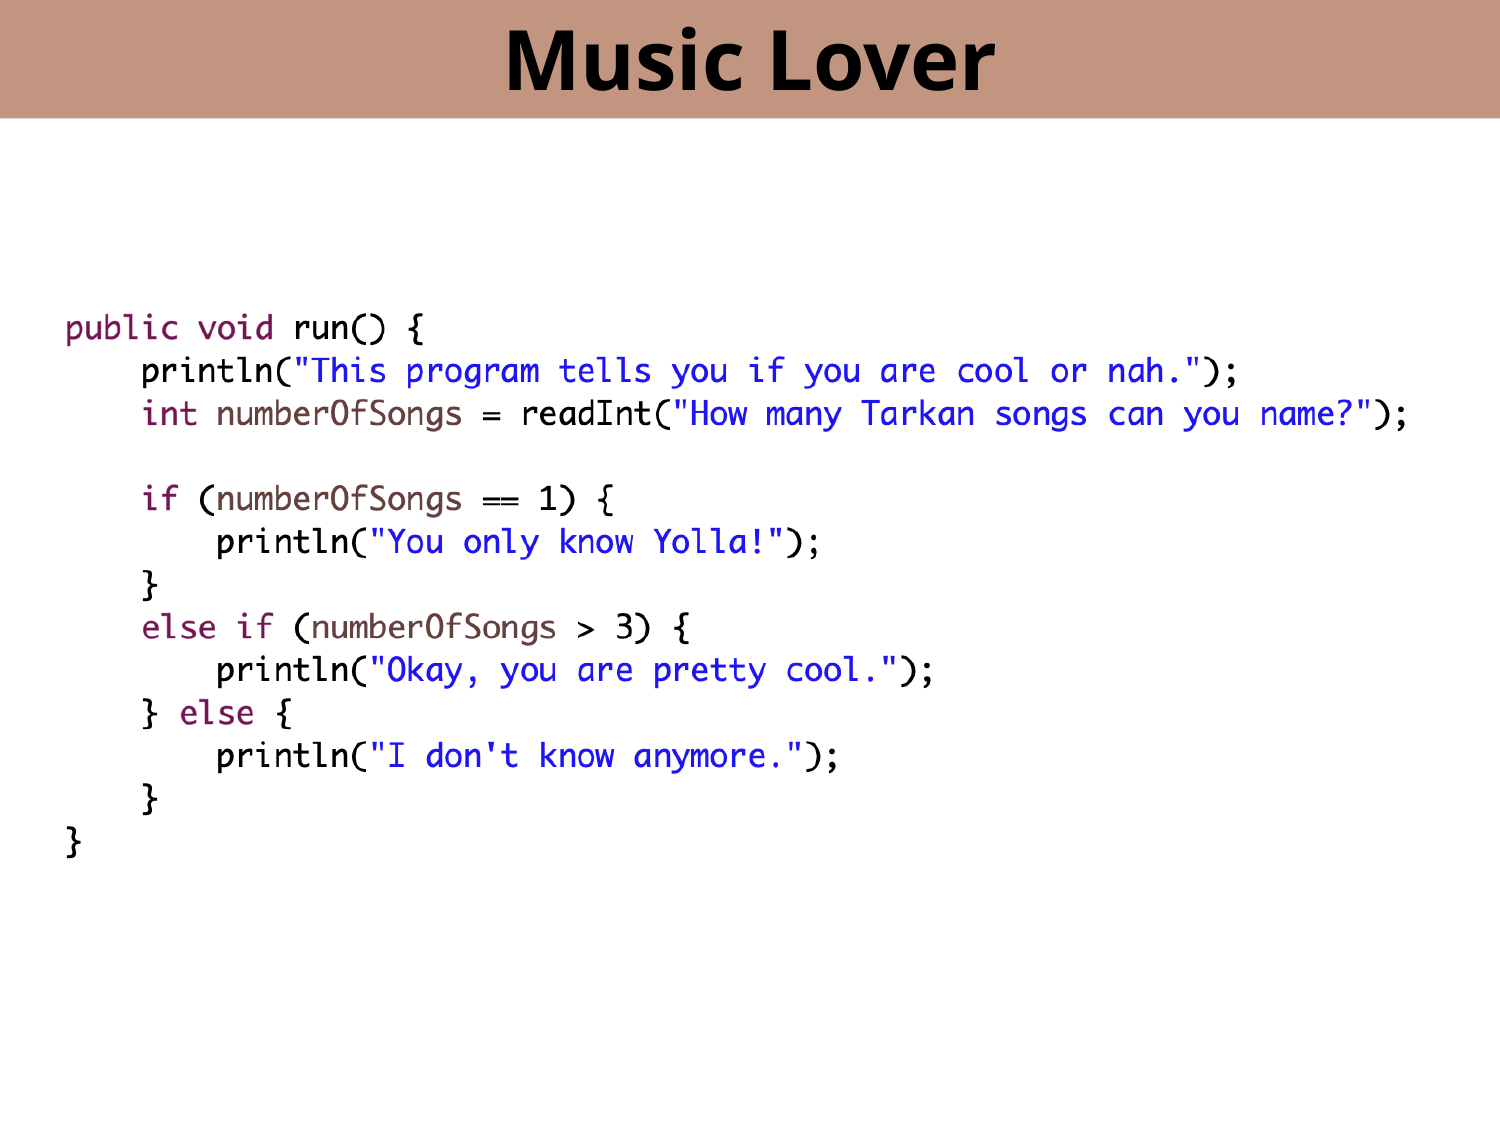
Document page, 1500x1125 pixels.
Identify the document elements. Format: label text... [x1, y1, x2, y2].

text_box Music Lover [0, 0, 1500, 121]
picture [41, 293, 1459, 887]
